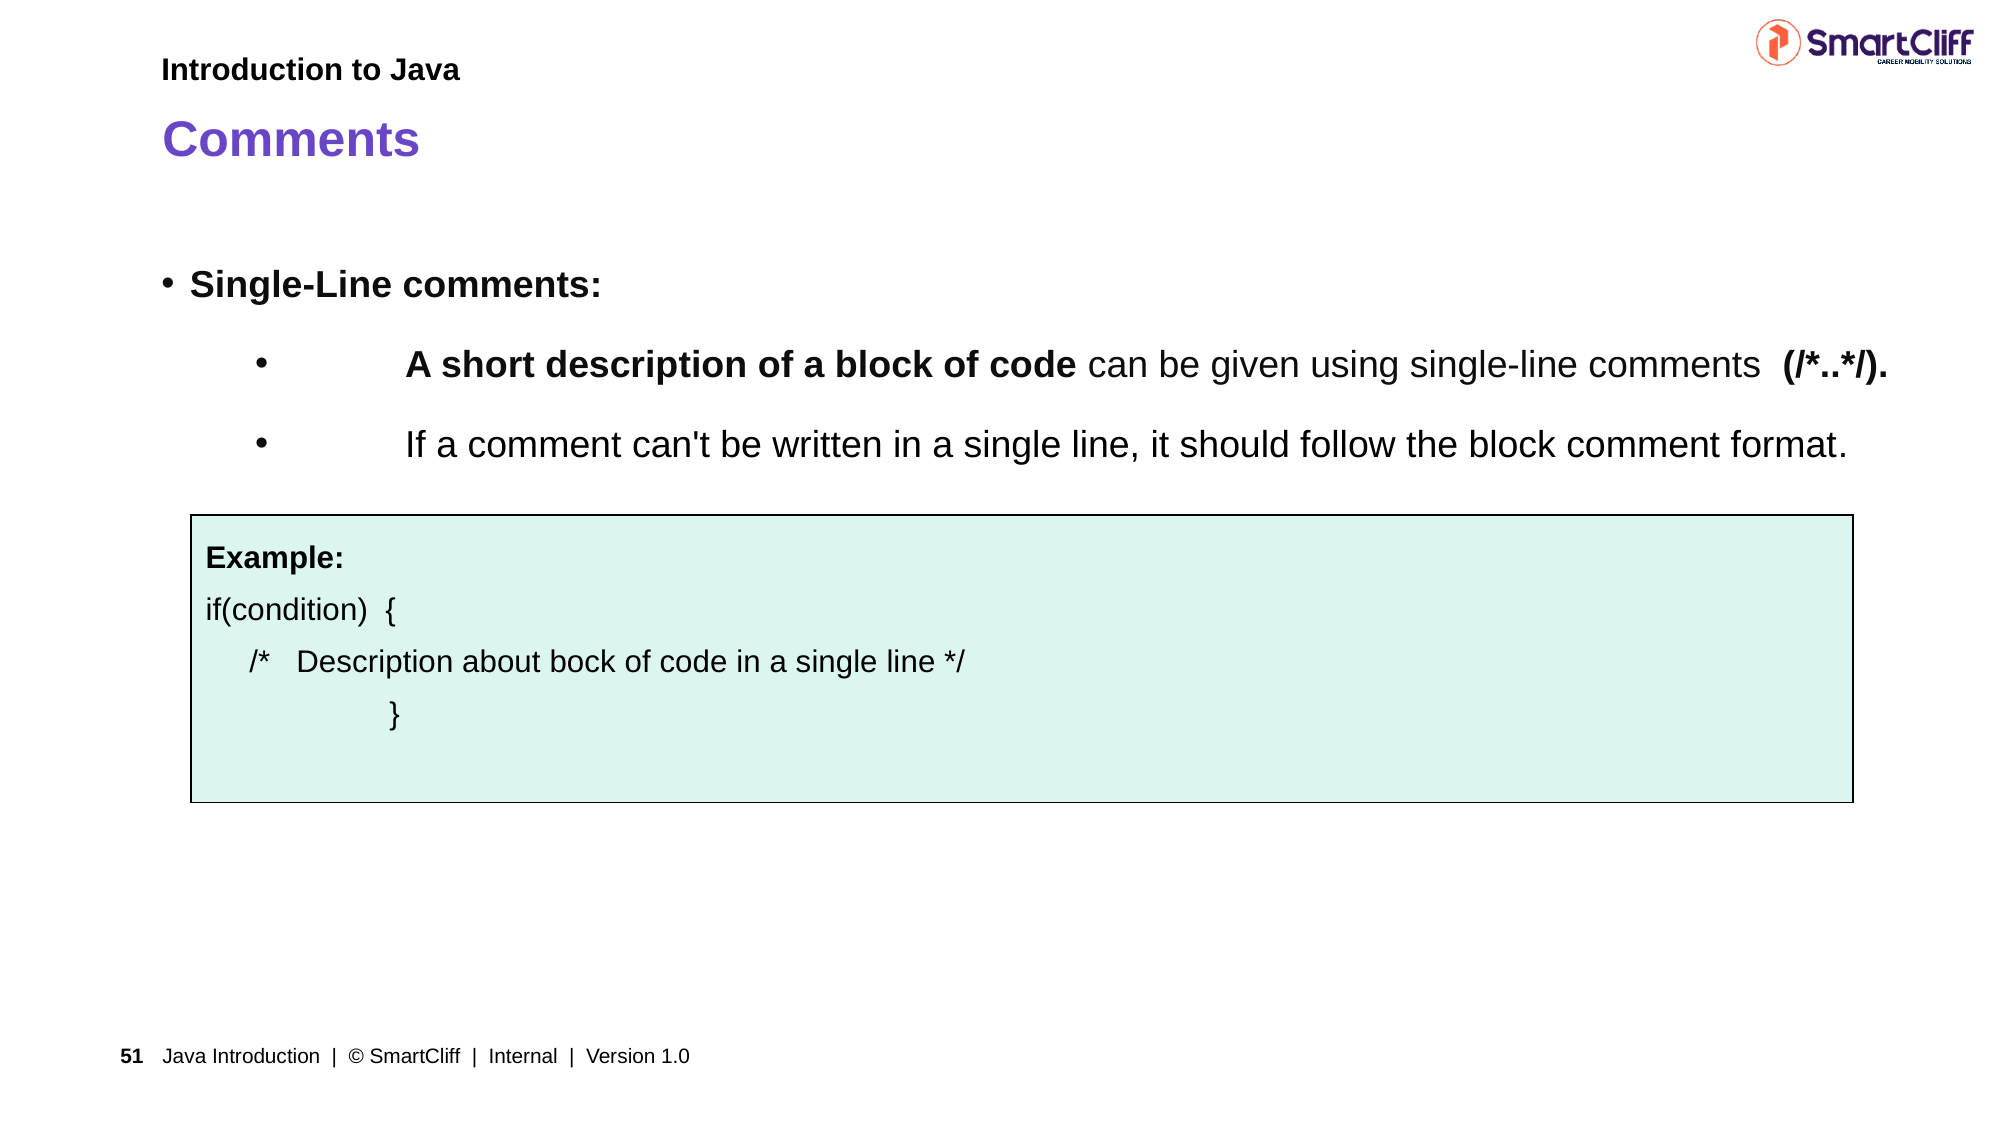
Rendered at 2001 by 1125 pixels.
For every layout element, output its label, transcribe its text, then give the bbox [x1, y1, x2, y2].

list Single-Line comments: A short description of a block of code can be given using single-line comments (/*..*/). If a comment can't be written in a single line, it should follow the block comment format. [161, 237, 1953, 1019]
title Comments [162, 105, 1954, 169]
picture [1750, 13, 1980, 73]
list Introduction to Java [161, 48, 1953, 110]
footer Java Introduction | © SmartCliff | Internal | Version 1.0 [162, 1032, 1567, 1079]
slide_number 51 [63, 1032, 162, 1079]
table_header Example: if(condition) { /* Description about bock of code in a single line */ } [192, 516, 1852, 802]
